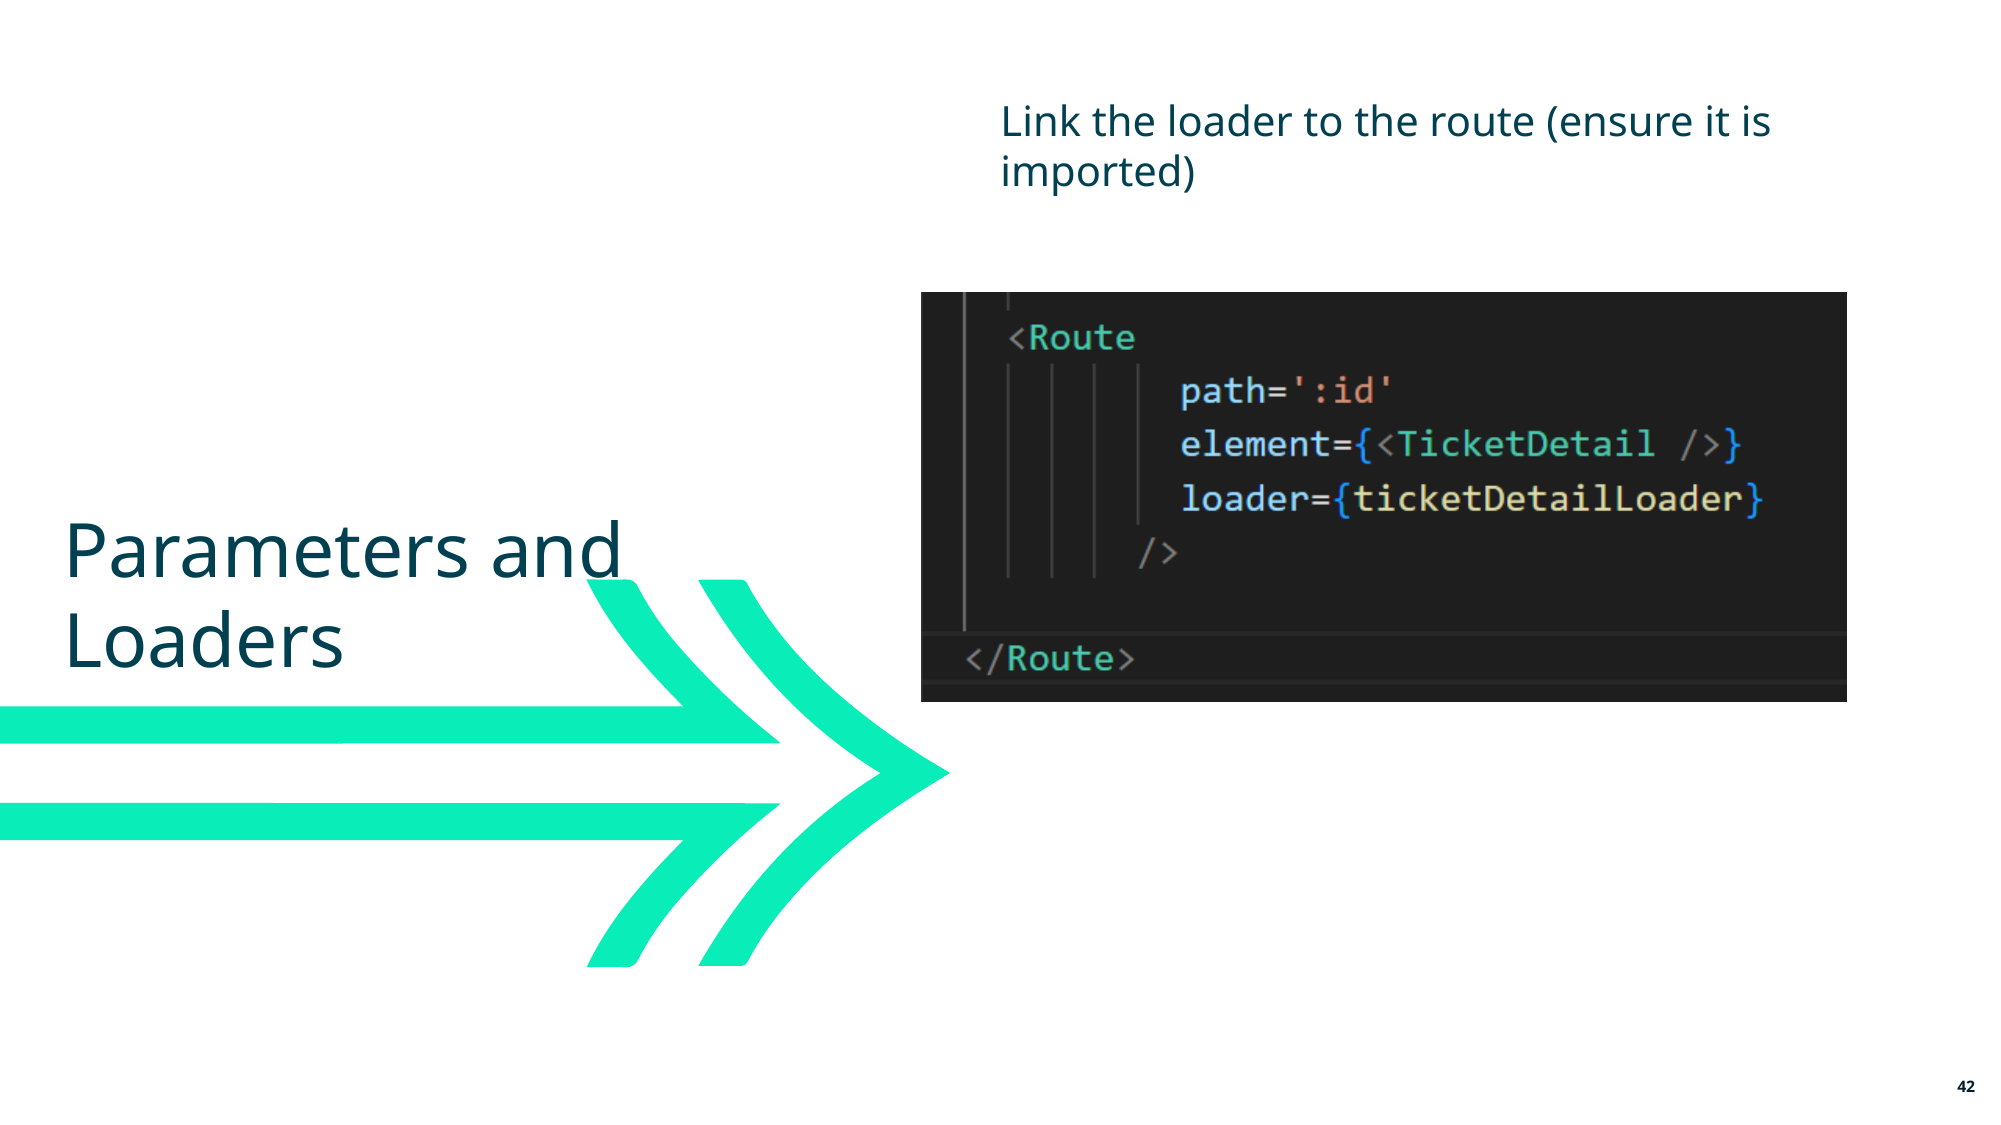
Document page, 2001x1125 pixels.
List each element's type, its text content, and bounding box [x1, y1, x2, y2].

list Link the loader to the route (ensure it is imported) [1000, 95, 1939, 1063]
picture [921, 292, 1847, 702]
slide_number 42 [1846, 1068, 1976, 1098]
list Parameters and Loaders [63, 203, 670, 683]
